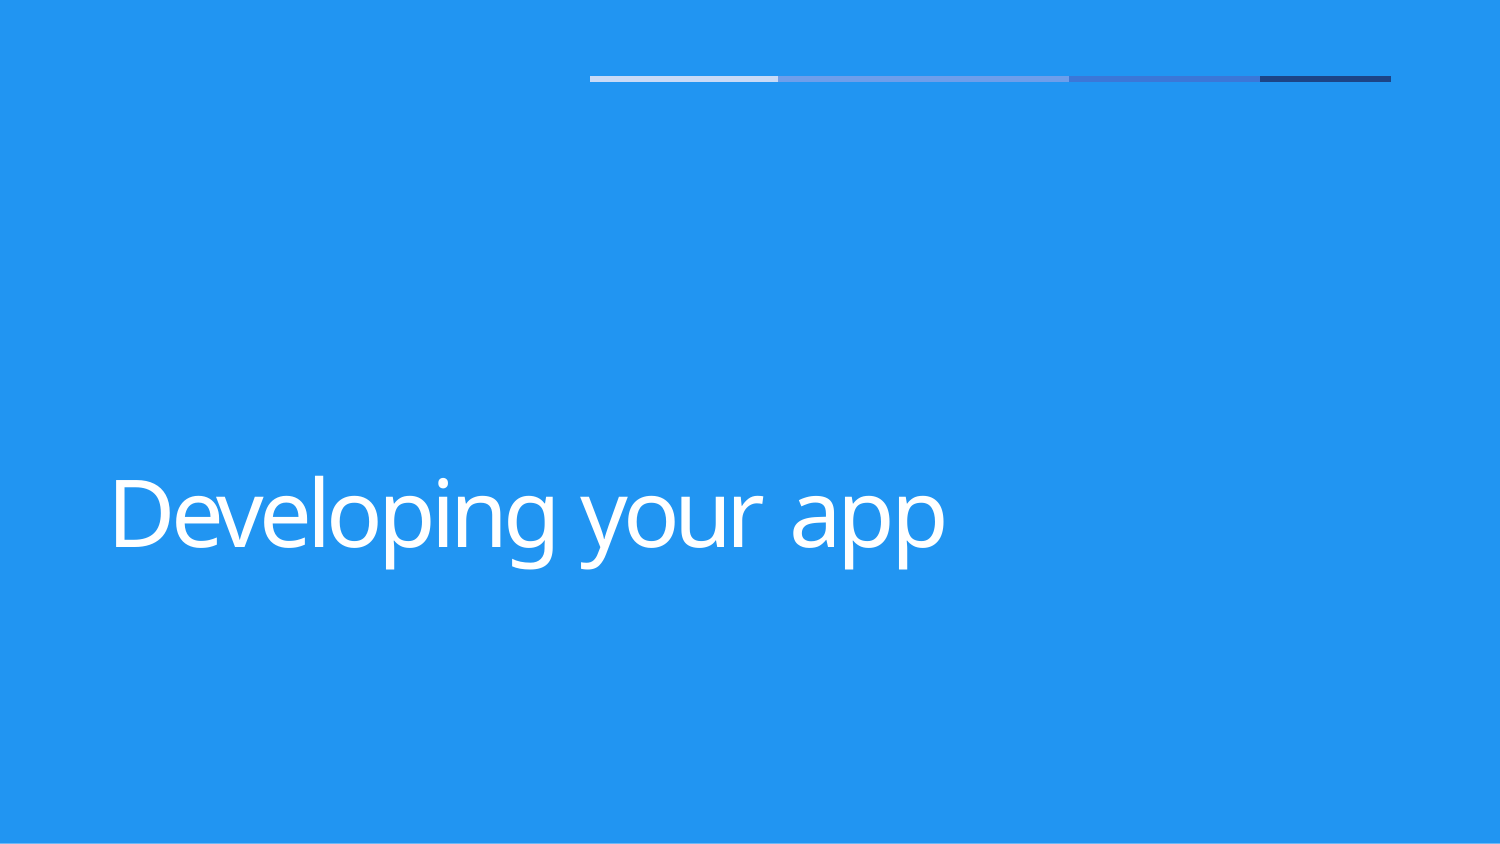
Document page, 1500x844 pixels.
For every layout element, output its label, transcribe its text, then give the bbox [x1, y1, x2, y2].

text_box Developing your app [105, 453, 955, 567]
text_box [0, 0, 1500, 844]
